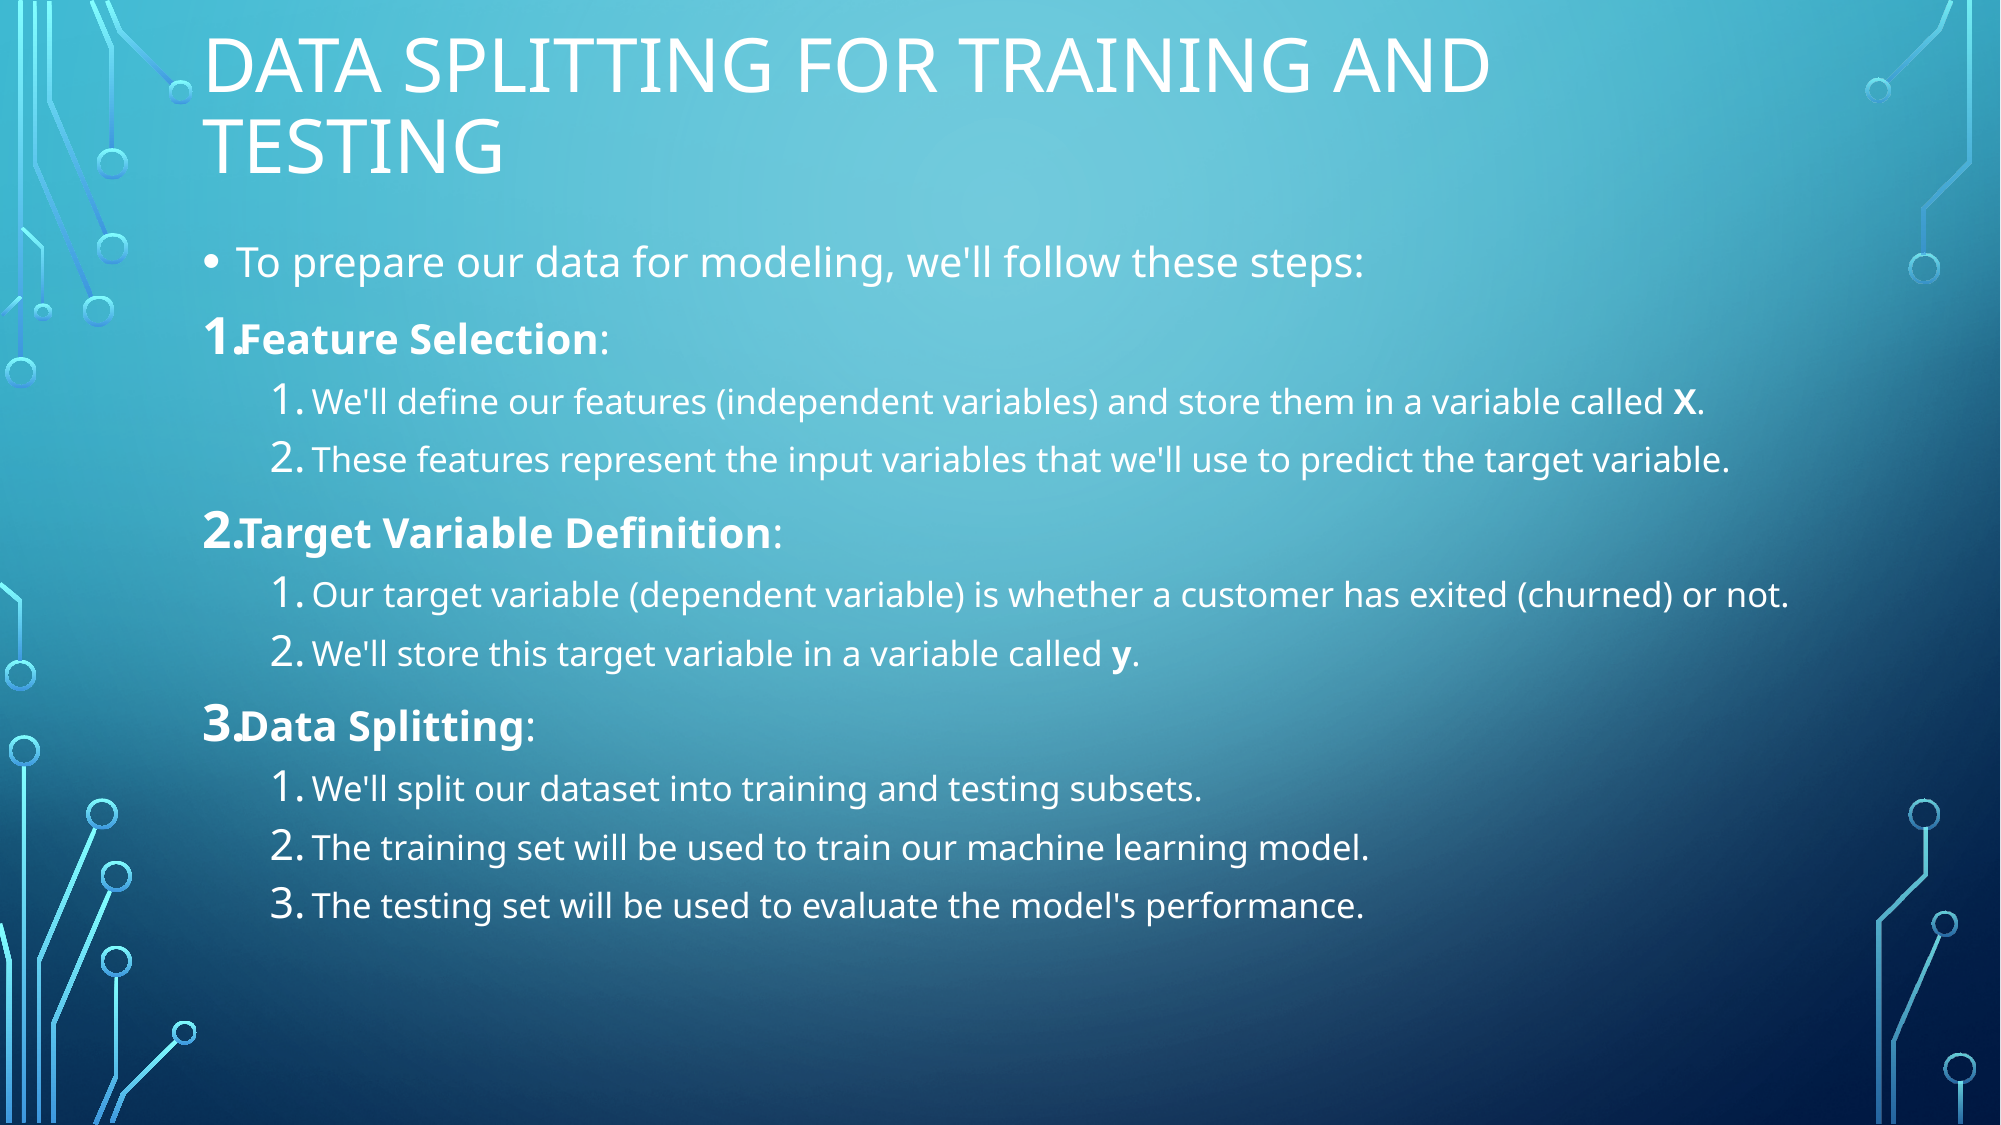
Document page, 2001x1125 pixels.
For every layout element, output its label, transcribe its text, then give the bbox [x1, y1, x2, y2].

title Data Splitting for Training and Testing [187, 0, 1813, 218]
list To prepare our data for modeling, we'll follow these steps: Feature Selection: We'll define our features (independent variables) and store them in a variable called X. These features represent the input variables that we'll use to predict the target variable. Target Variable Definition: Our target variable (dependent variable) is whether a customer has exited (churned) or not. We'll store this target variable in a variable called y. Data Splitting: We'll split our dataset into training and testing subsets. The training set will be used to train our machine learning model. The testing set will be used to evaluate the model's performance. [187, 218, 1813, 950]
